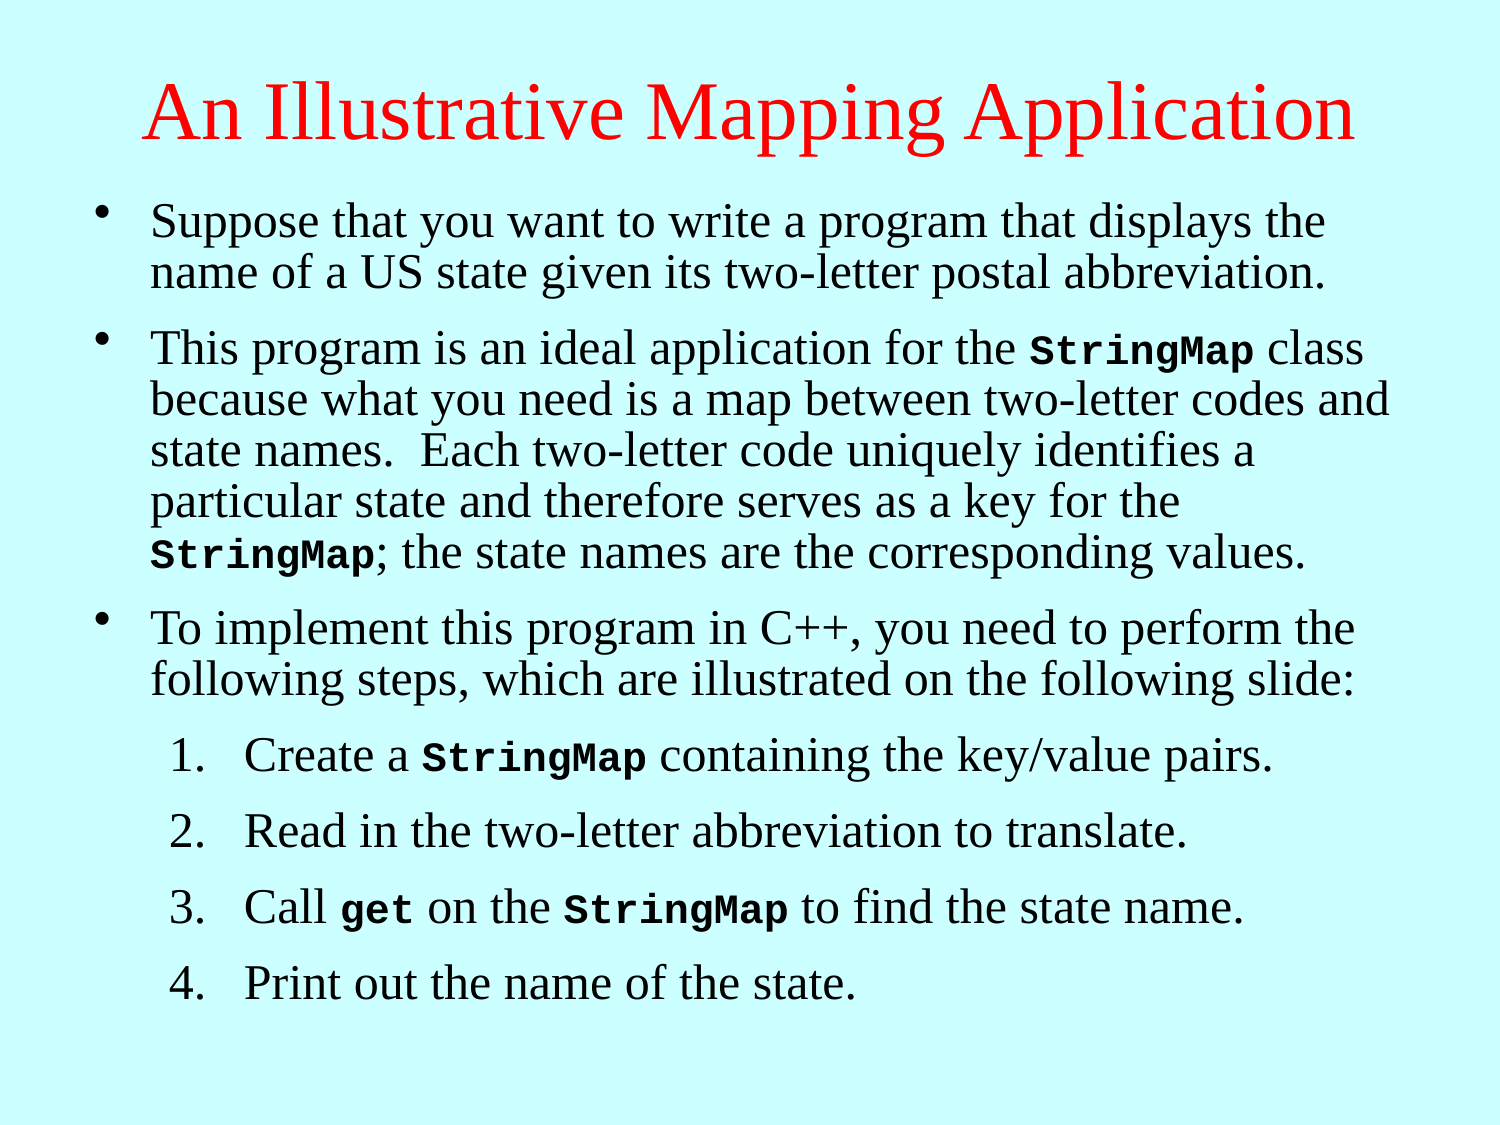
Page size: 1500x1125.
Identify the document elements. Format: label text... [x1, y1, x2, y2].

text_box Suppose that you want to write a program that displays the name of a US state given its two-letter postal abbreviation. This program is an ideal application for the StringMap class because what you need is a map between two-letter codes and state names. Each two-letter code uniquely identifies a particular state and therefore serves as a key for the StringMap; the state names are the corresponding values. To implement this program in C++, you need to perform the following steps, which are illustrated on the following slide: Create a StringMap containing the key/value pairs. Read in the two-letter abbreviation to translate. Call get on the StringMap to find the state name. Print out the name of the state. [79, 189, 1413, 1063]
title An Illustrative Mapping Application [0, 12, 1500, 201]
